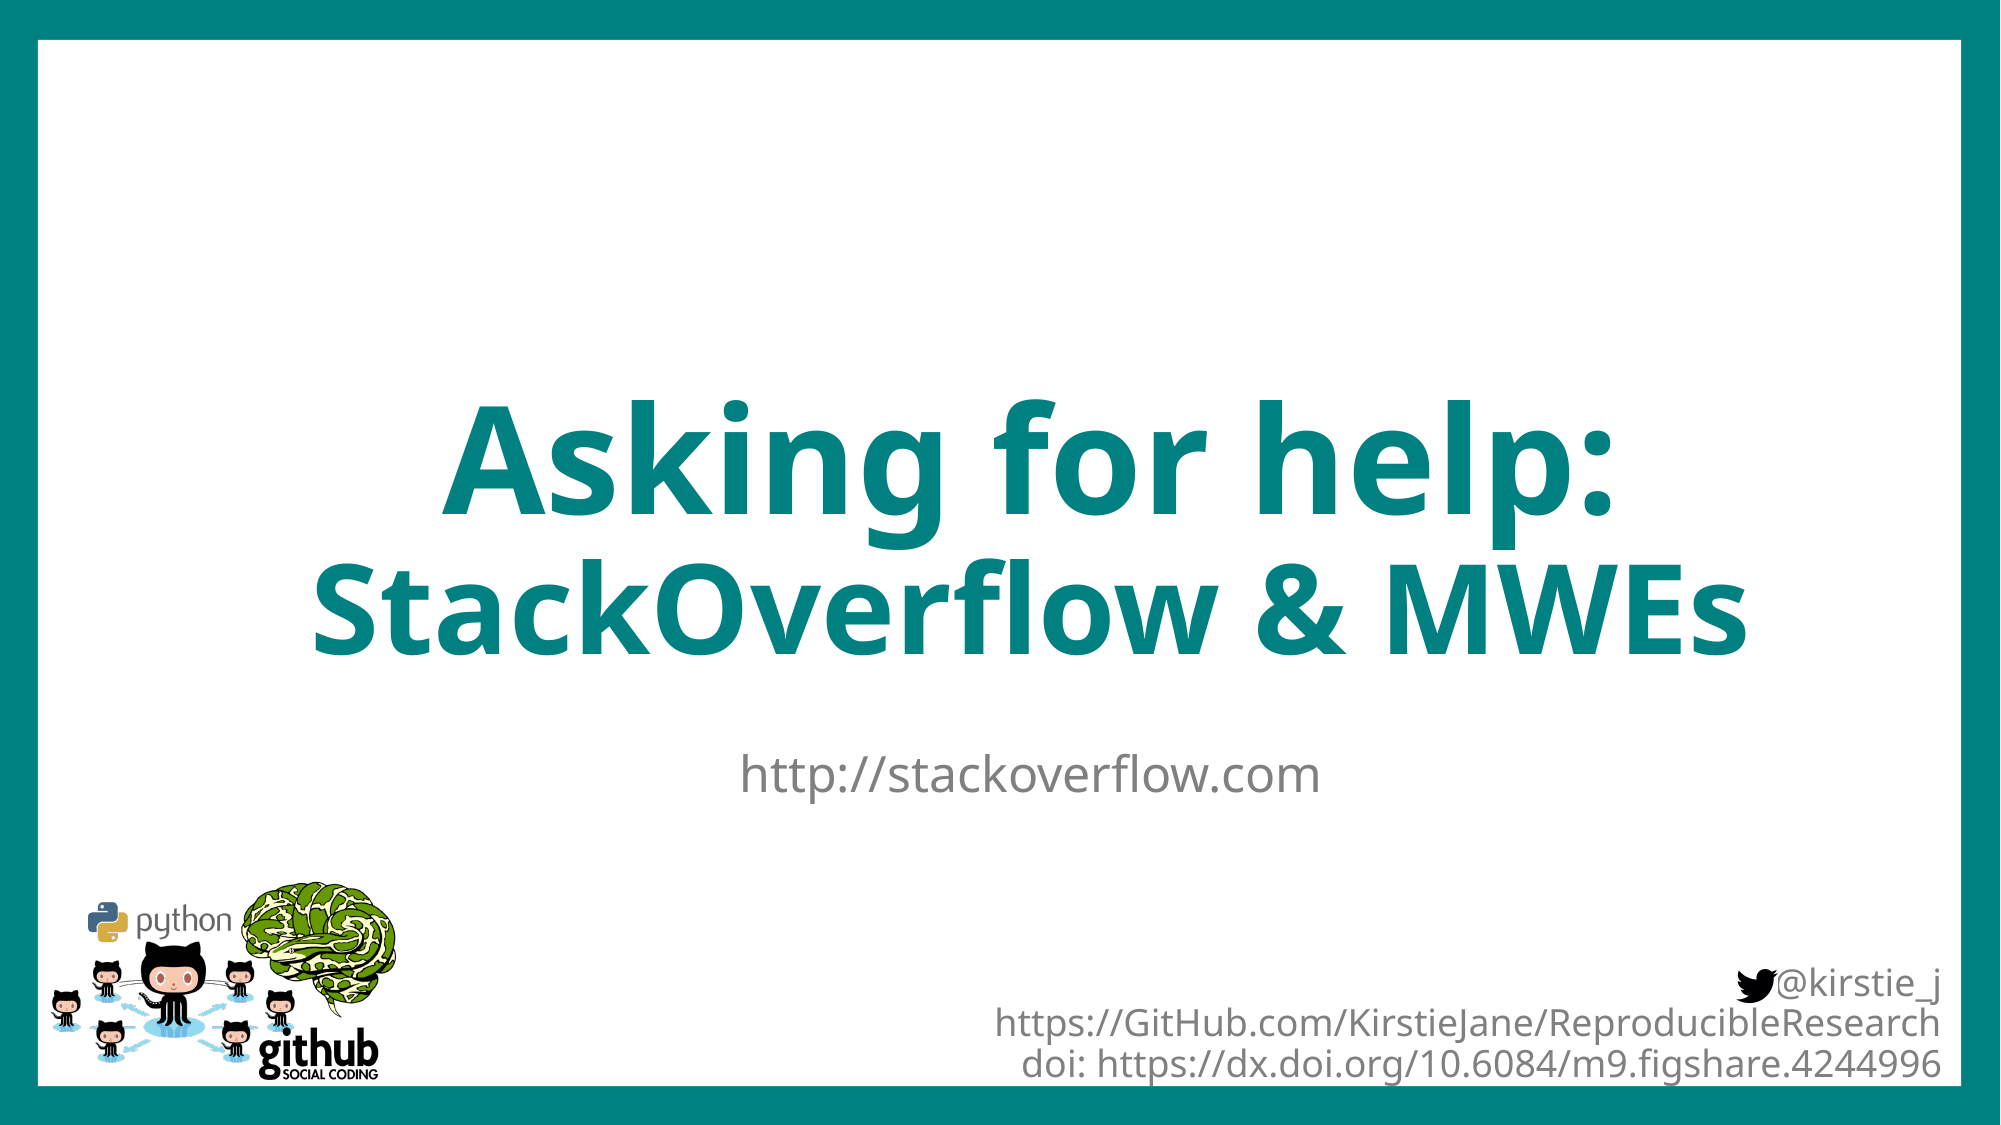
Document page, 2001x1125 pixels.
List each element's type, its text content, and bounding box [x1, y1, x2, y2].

title Asking for help: StackOverflow & MWEs [213, 293, 1849, 774]
picture [51, 872, 396, 1080]
picture [1736, 965, 1778, 1007]
text_box http://stackoverflow.com [360, 735, 1702, 810]
